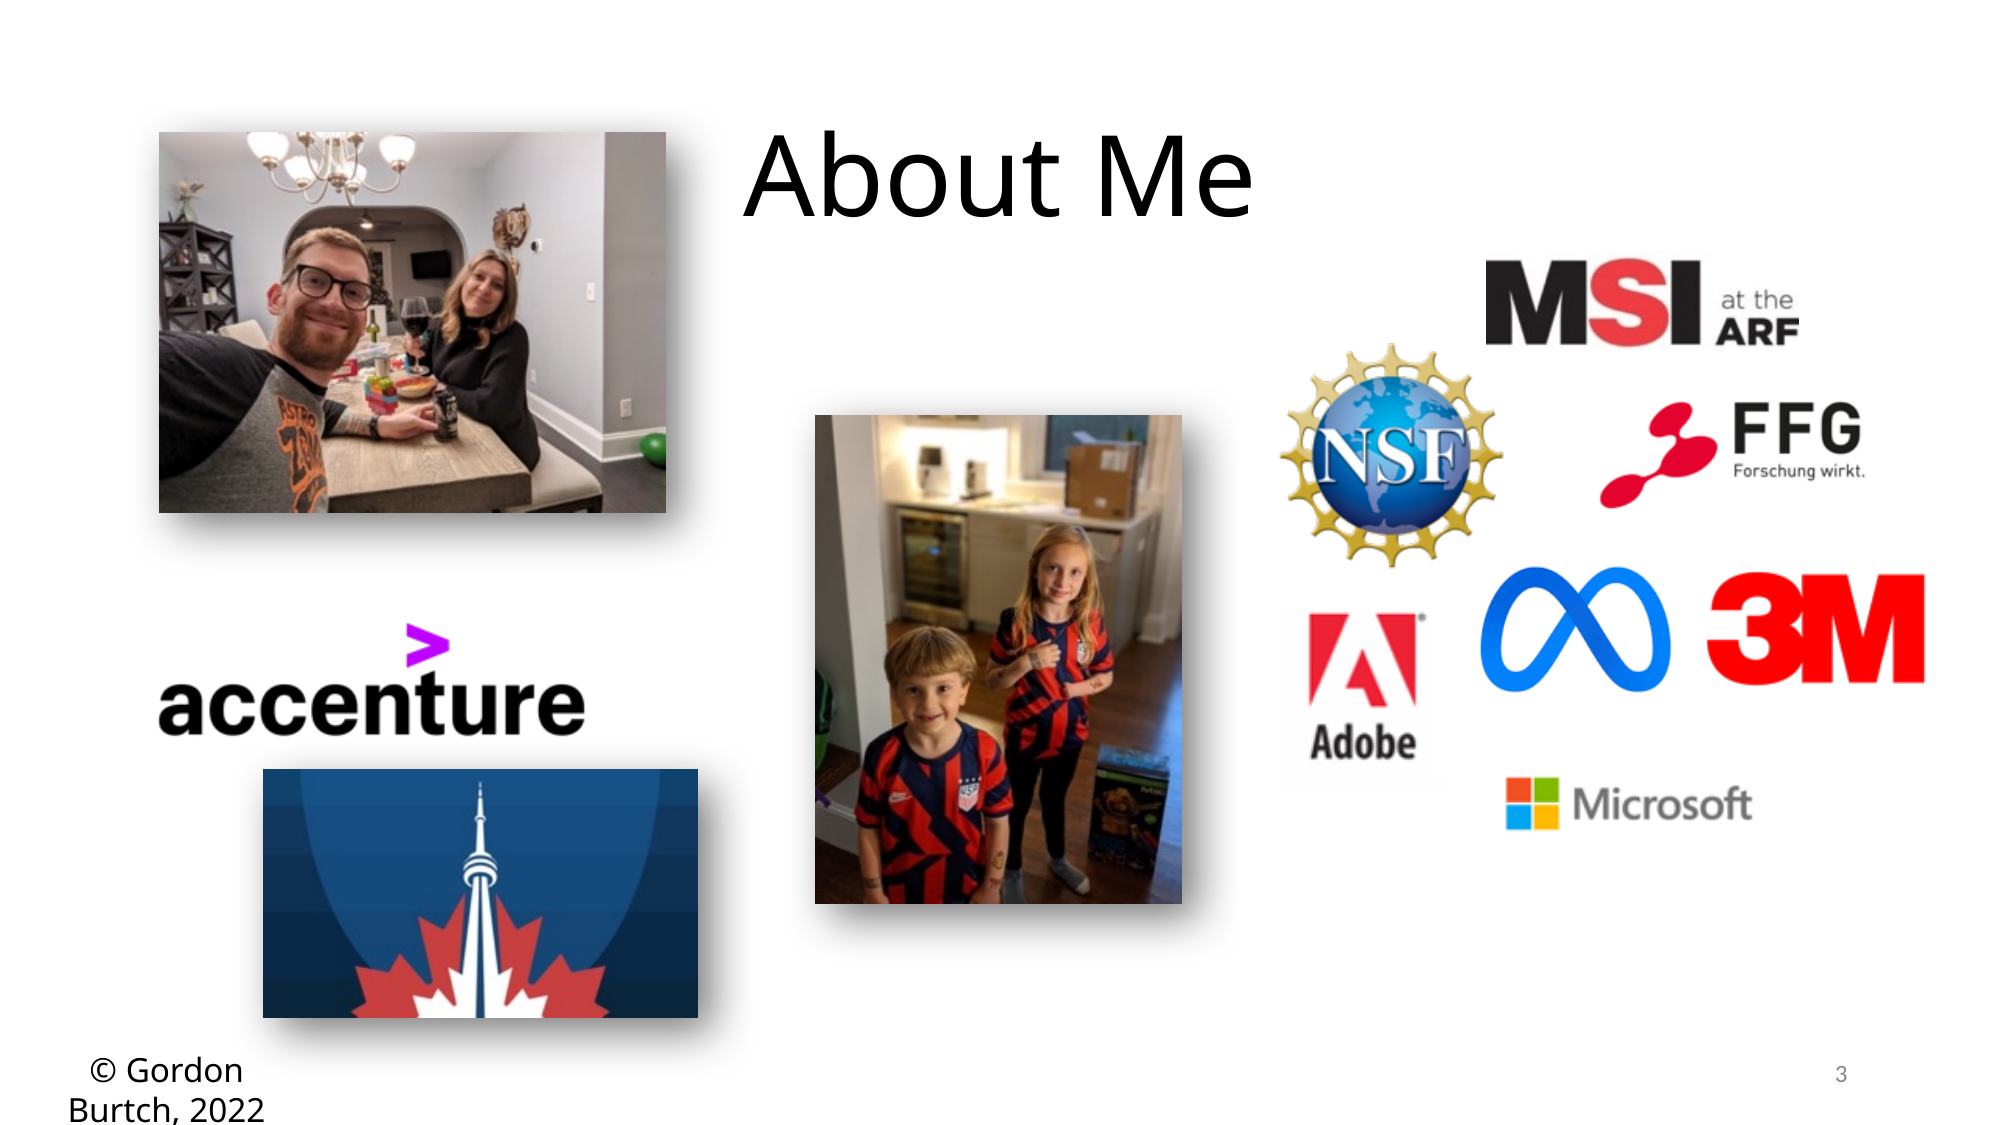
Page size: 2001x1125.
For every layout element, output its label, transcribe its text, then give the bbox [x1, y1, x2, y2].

picture [124, 593, 698, 1018]
slide_number 3 [1412, 1042, 1863, 1103]
picture [815, 415, 1183, 905]
text_box About Me [470, 96, 1530, 247]
picture [158, 132, 666, 513]
picture [1260, 250, 1926, 862]
